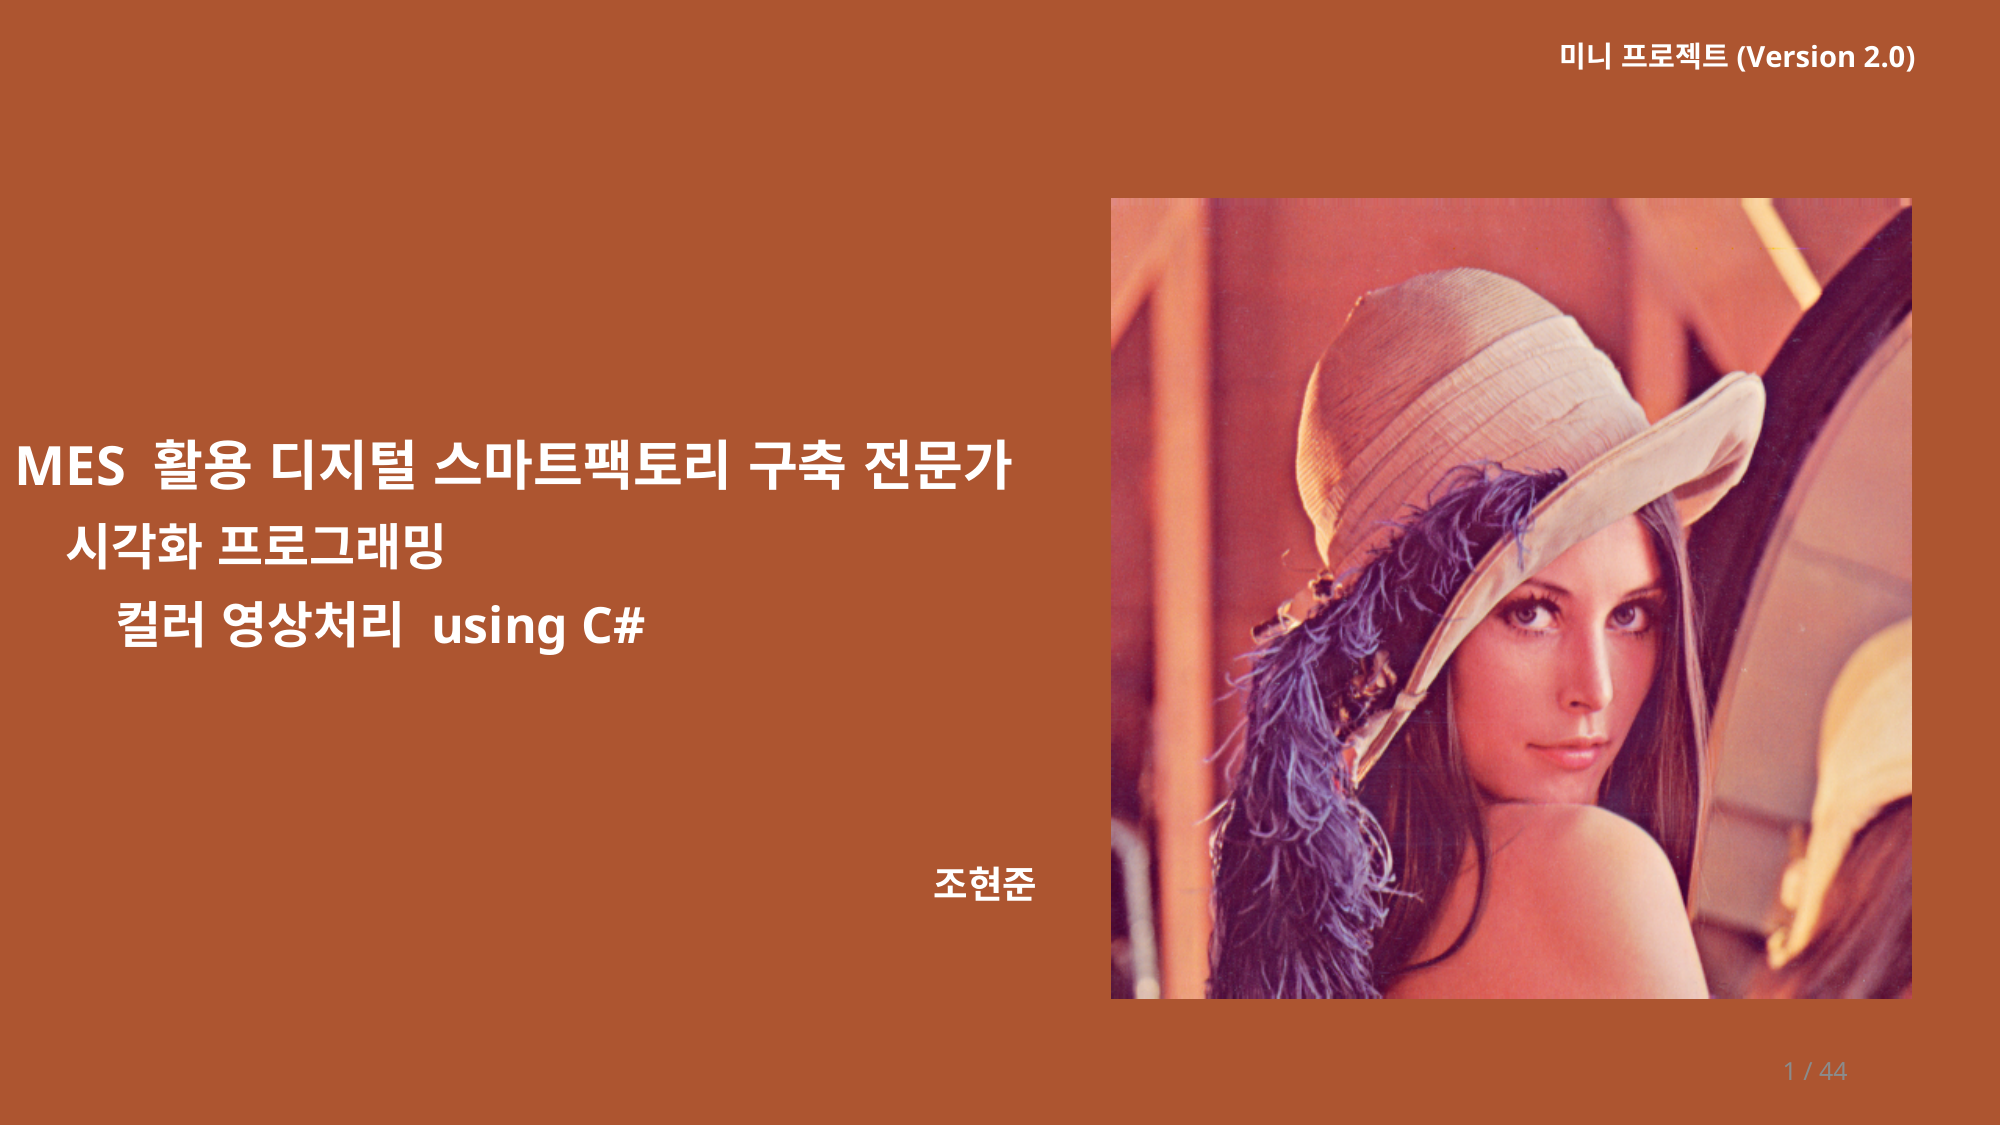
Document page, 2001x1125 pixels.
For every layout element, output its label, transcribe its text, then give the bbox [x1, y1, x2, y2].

text_box 조현준 [918, 853, 1068, 913]
picture [1111, 198, 1912, 999]
text_box MES 활용 디지털 스마트팩토리 구축 전문가 [0, 423, 1111, 504]
slide_number 1 / 44 [1412, 1042, 1863, 1103]
text_box 시각화 프로그래밍 [50, 507, 509, 583]
text_box 미니 프로젝트(Version 2.0) [1544, 30, 1932, 81]
text_box 컬러 영상처리 using C# [100, 586, 721, 662]
